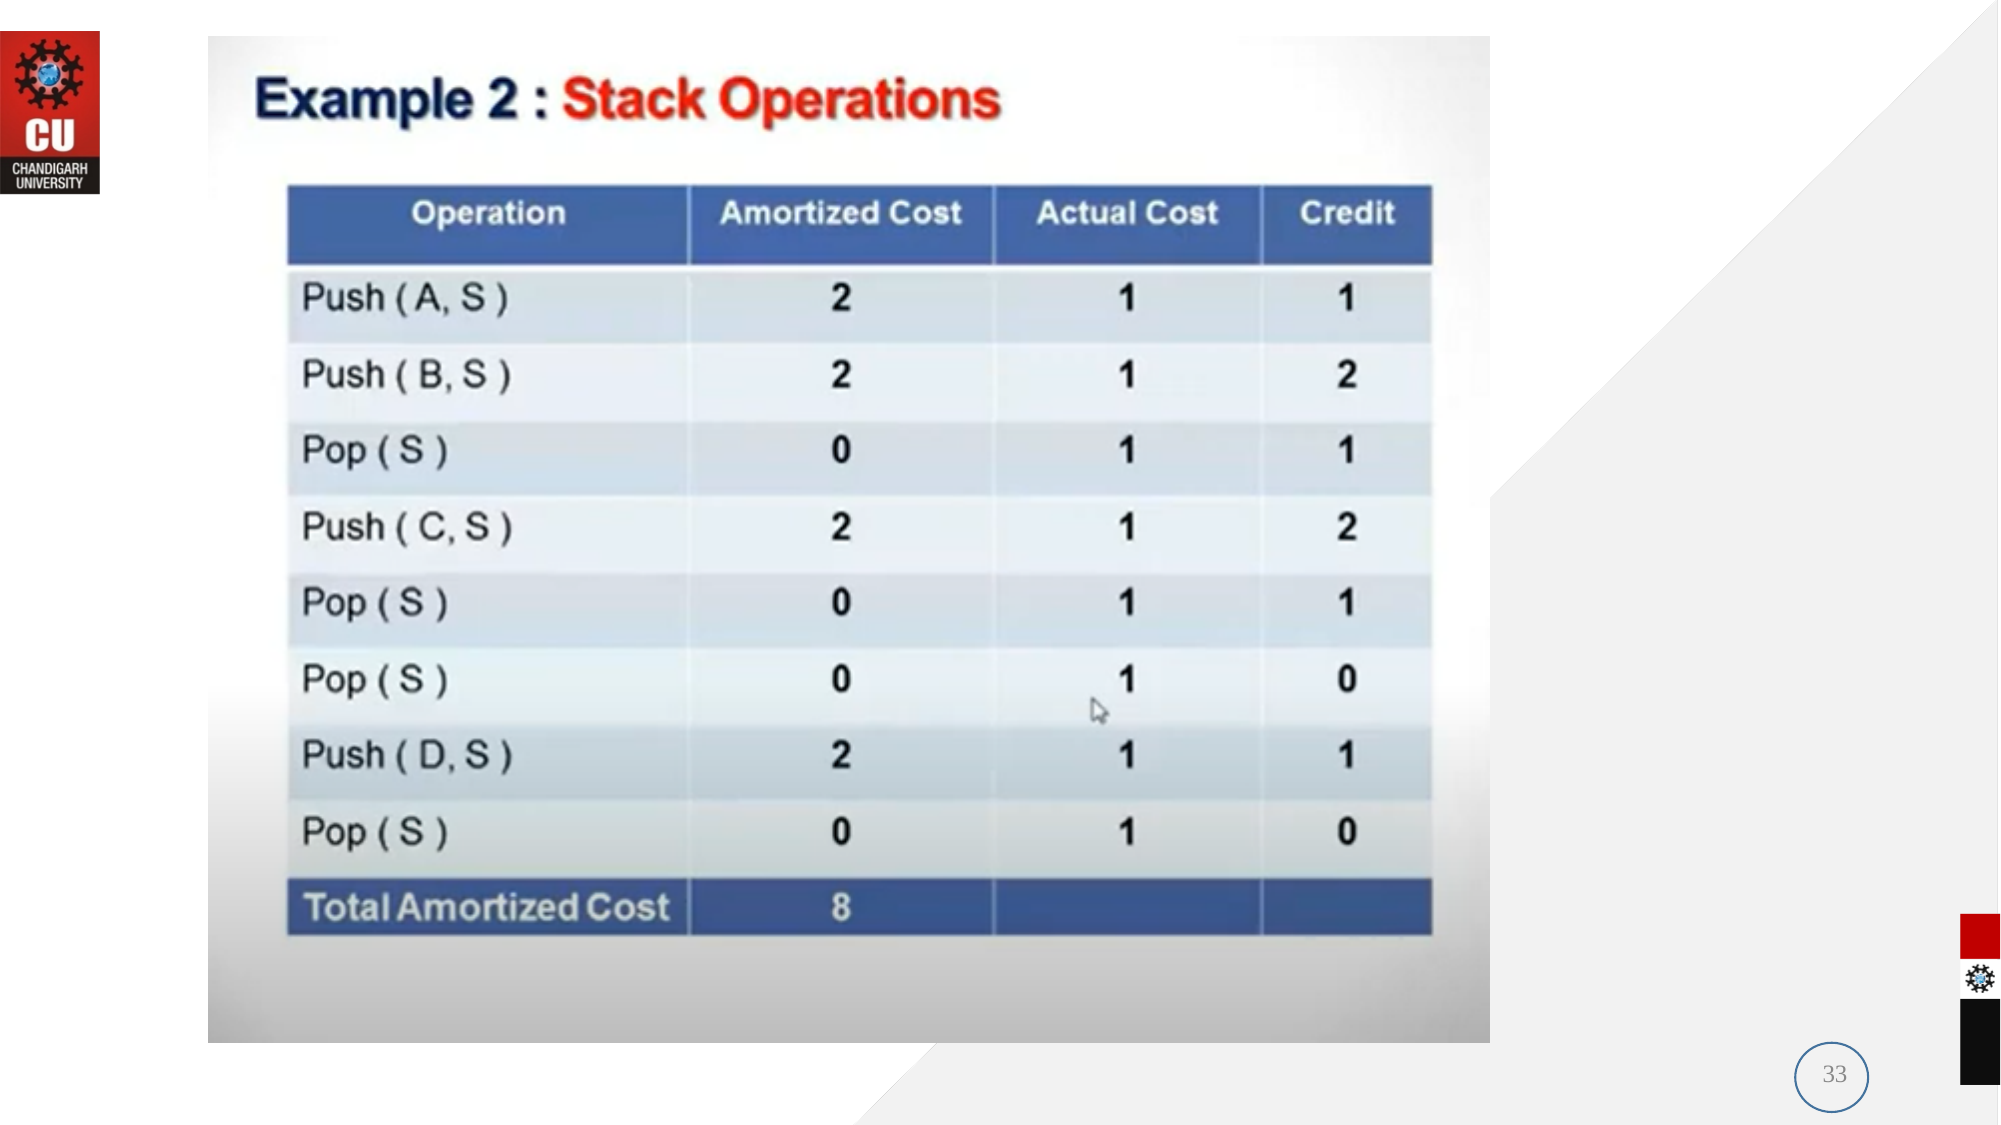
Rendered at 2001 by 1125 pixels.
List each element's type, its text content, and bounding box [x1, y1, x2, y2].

slide_number 33 [1412, 1042, 1863, 1103]
picture [0, 0, 2001, 1125]
